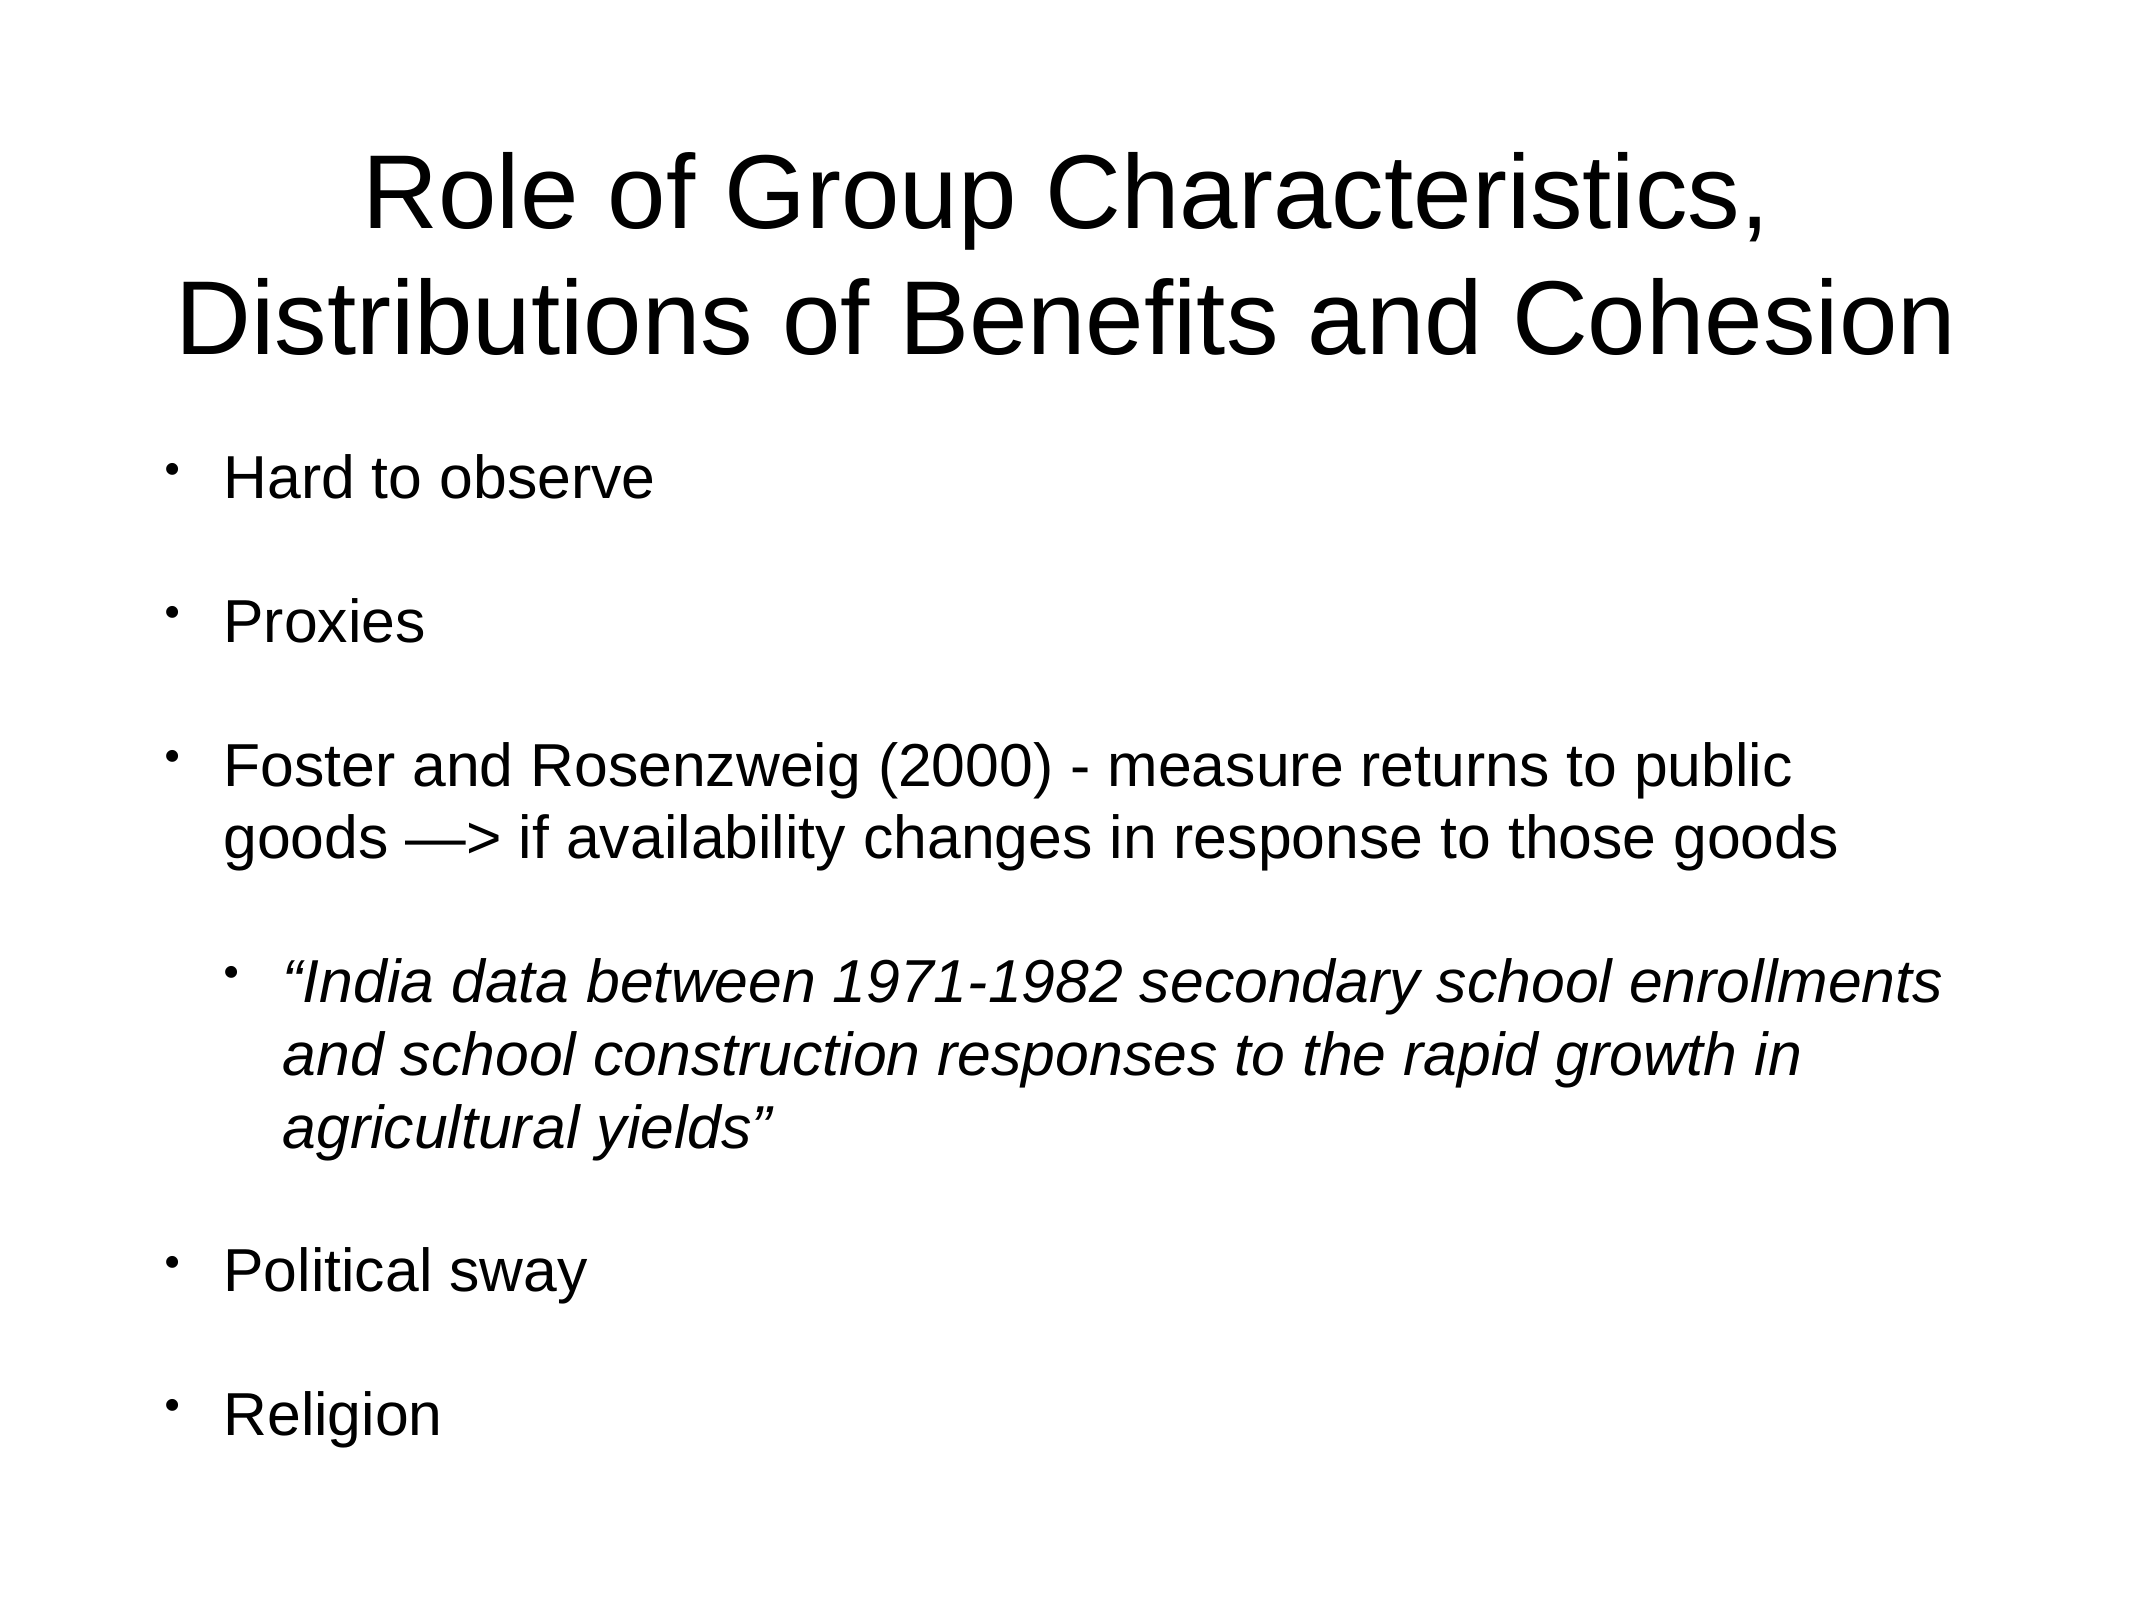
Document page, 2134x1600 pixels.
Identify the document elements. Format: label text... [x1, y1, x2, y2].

list Hard to observe Proxies Foster and Rosenzweig (2000) - measure returns to public goods —> if availability changes in response to those goods “India data between 1971-1982 secondary school enrollments and school construction responses to the rapid growth in agricultural yields” Political sway Religion [155, 426, 1978, 1459]
title Role of Group Characteristics, Distributions of Benefits and Cohesion [155, 72, 1978, 426]
